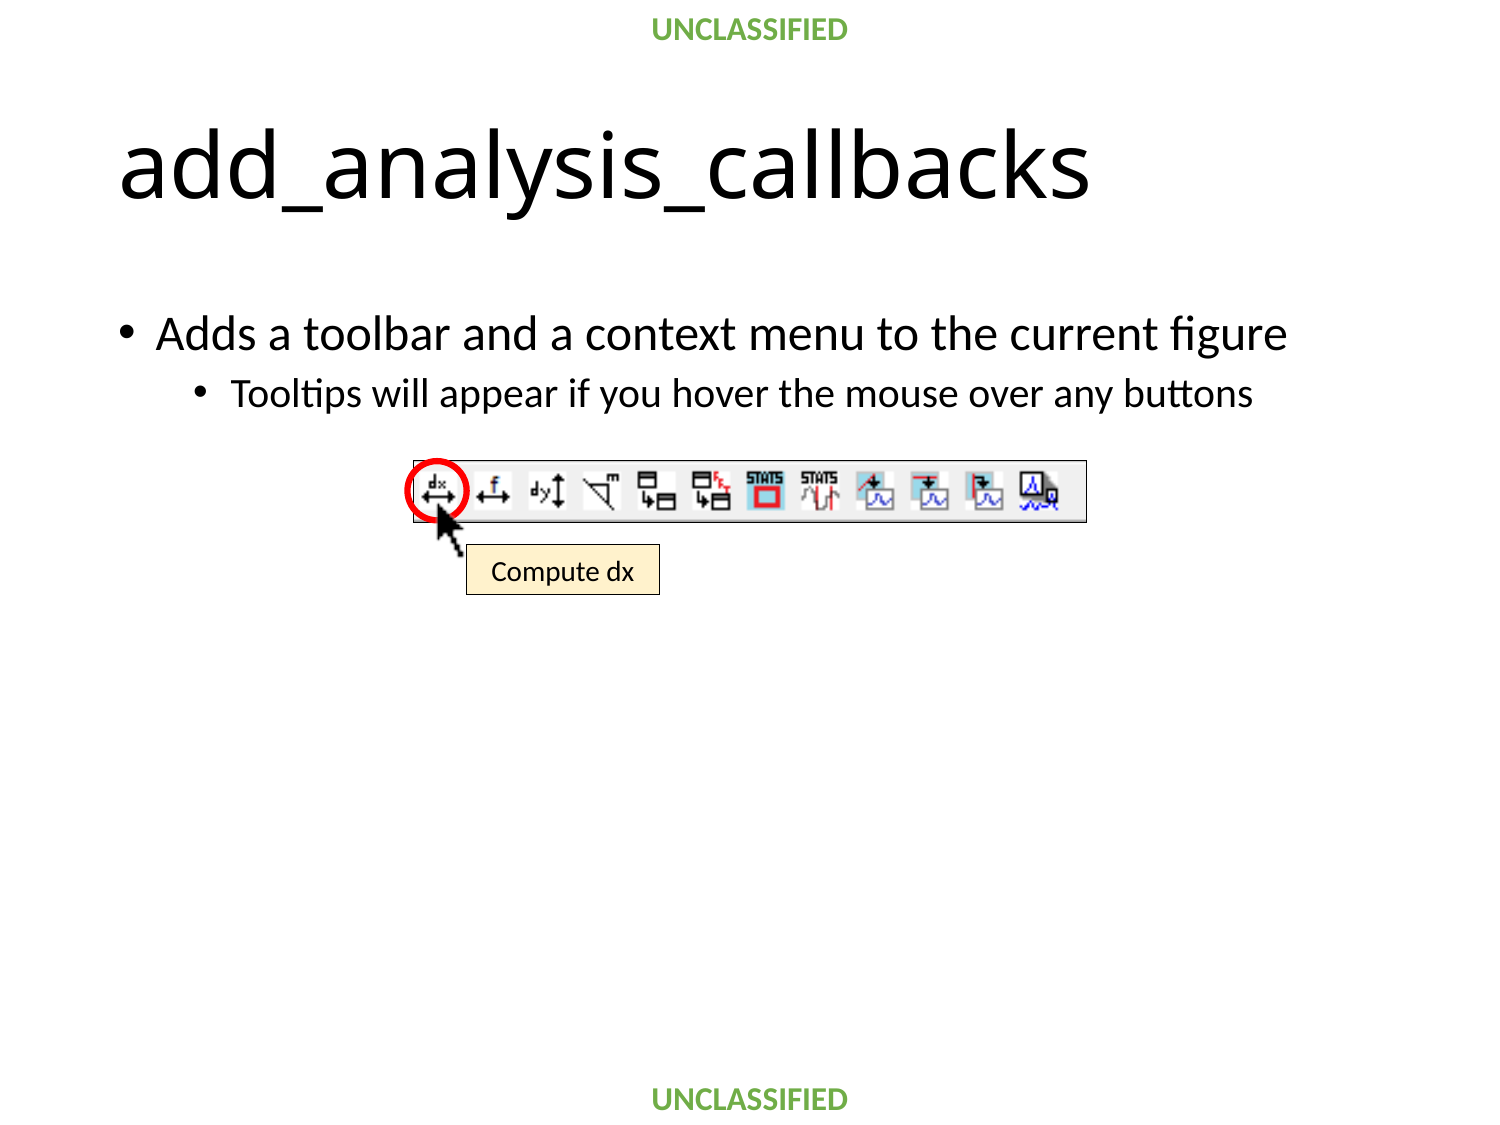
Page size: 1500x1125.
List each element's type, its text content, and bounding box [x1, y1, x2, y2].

text_box Compute dx [466, 544, 660, 595]
picture [413, 460, 1087, 569]
text_box [406, 471, 413, 510]
title add_analysis_callbacks [103, 59, 1397, 278]
list Adds a toolbar and a context menu to the current figure Tooltips will appear if you hover the mouse over any buttons [103, 299, 1397, 1014]
